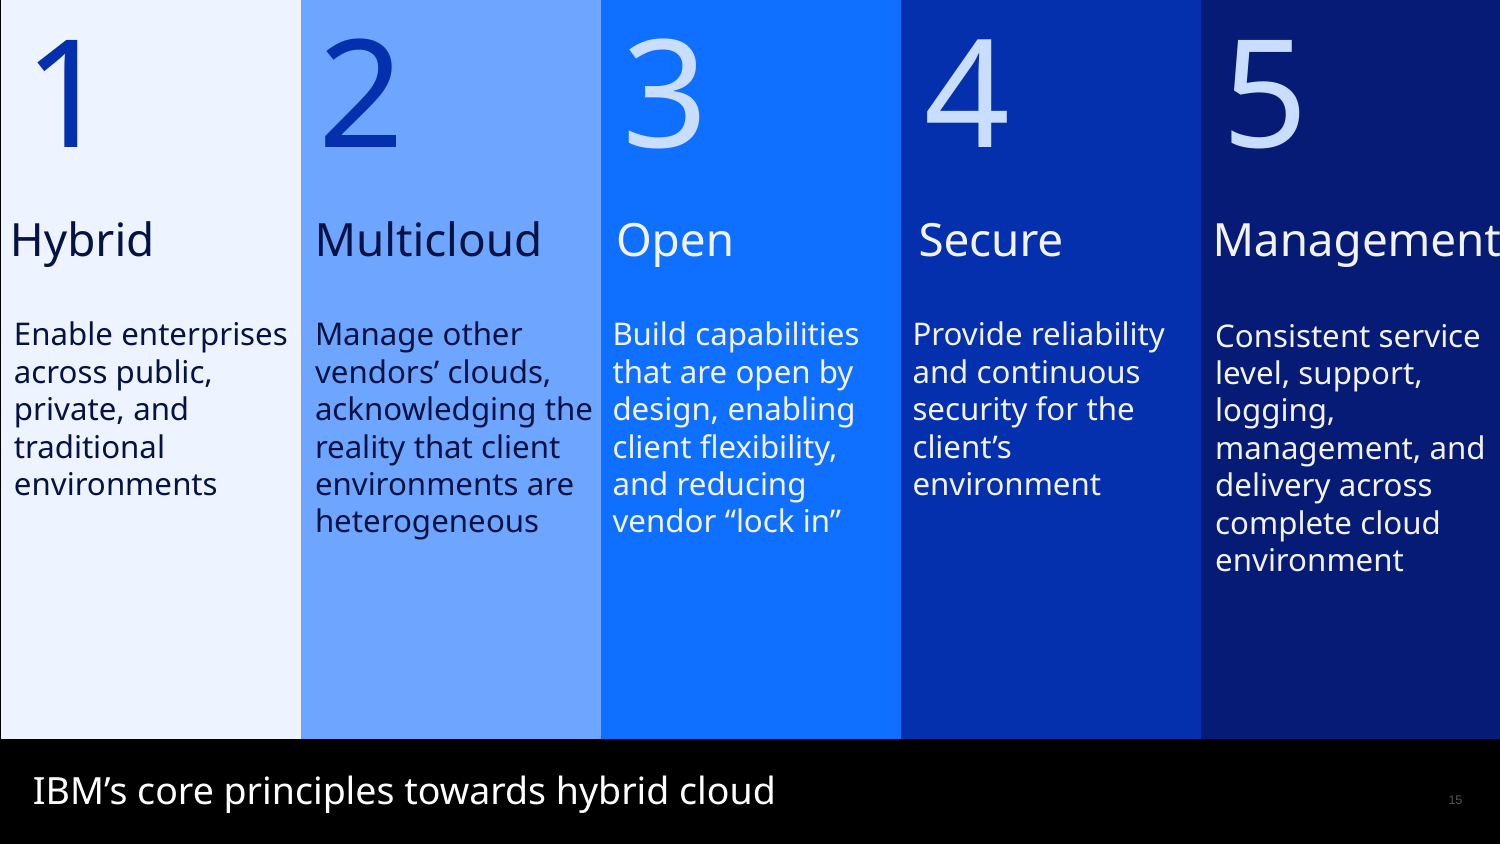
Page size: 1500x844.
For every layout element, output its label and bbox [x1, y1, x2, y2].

text_box [0, 0, 1500, 844]
